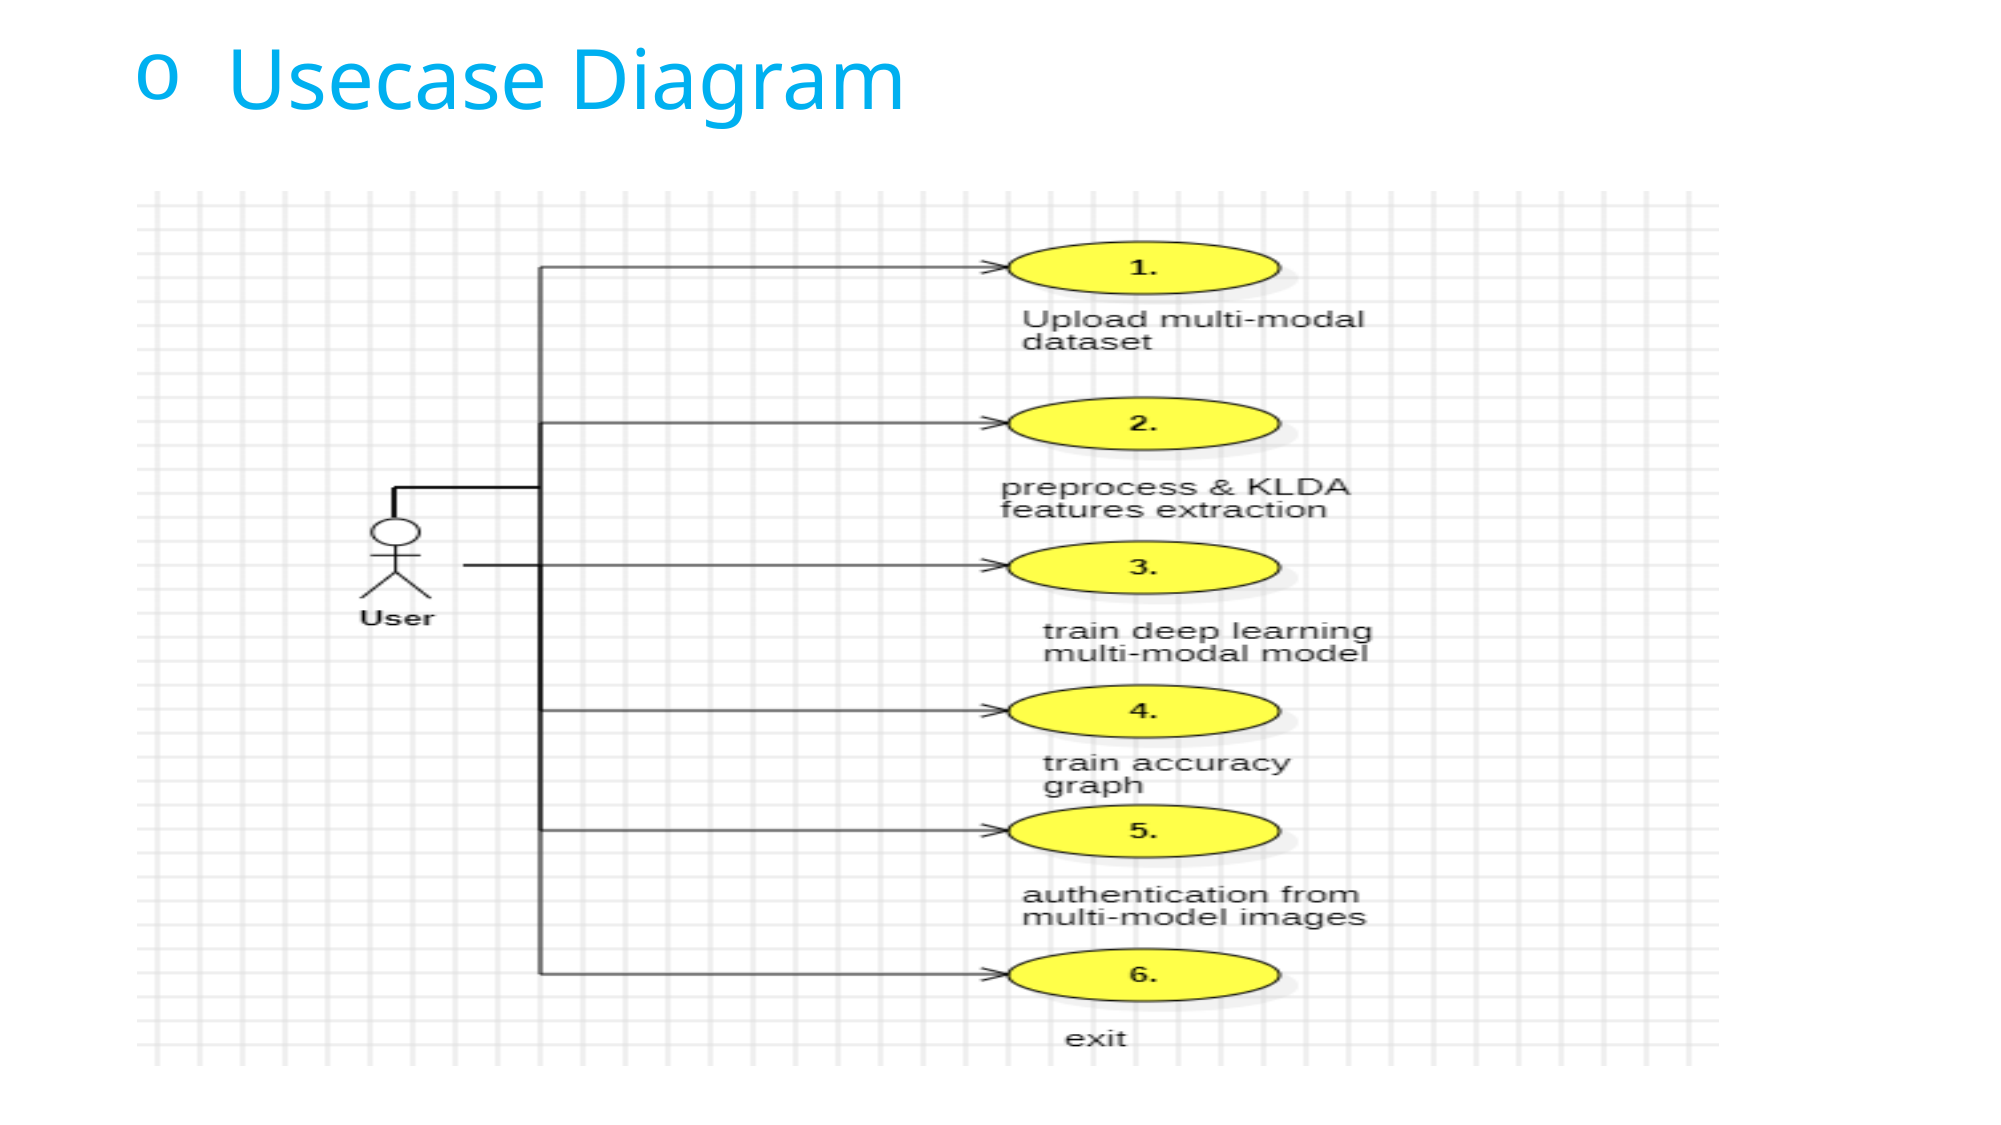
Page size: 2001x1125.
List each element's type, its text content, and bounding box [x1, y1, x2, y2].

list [137, 191, 1719, 1066]
title Usecase Diagram [117, 0, 1843, 192]
